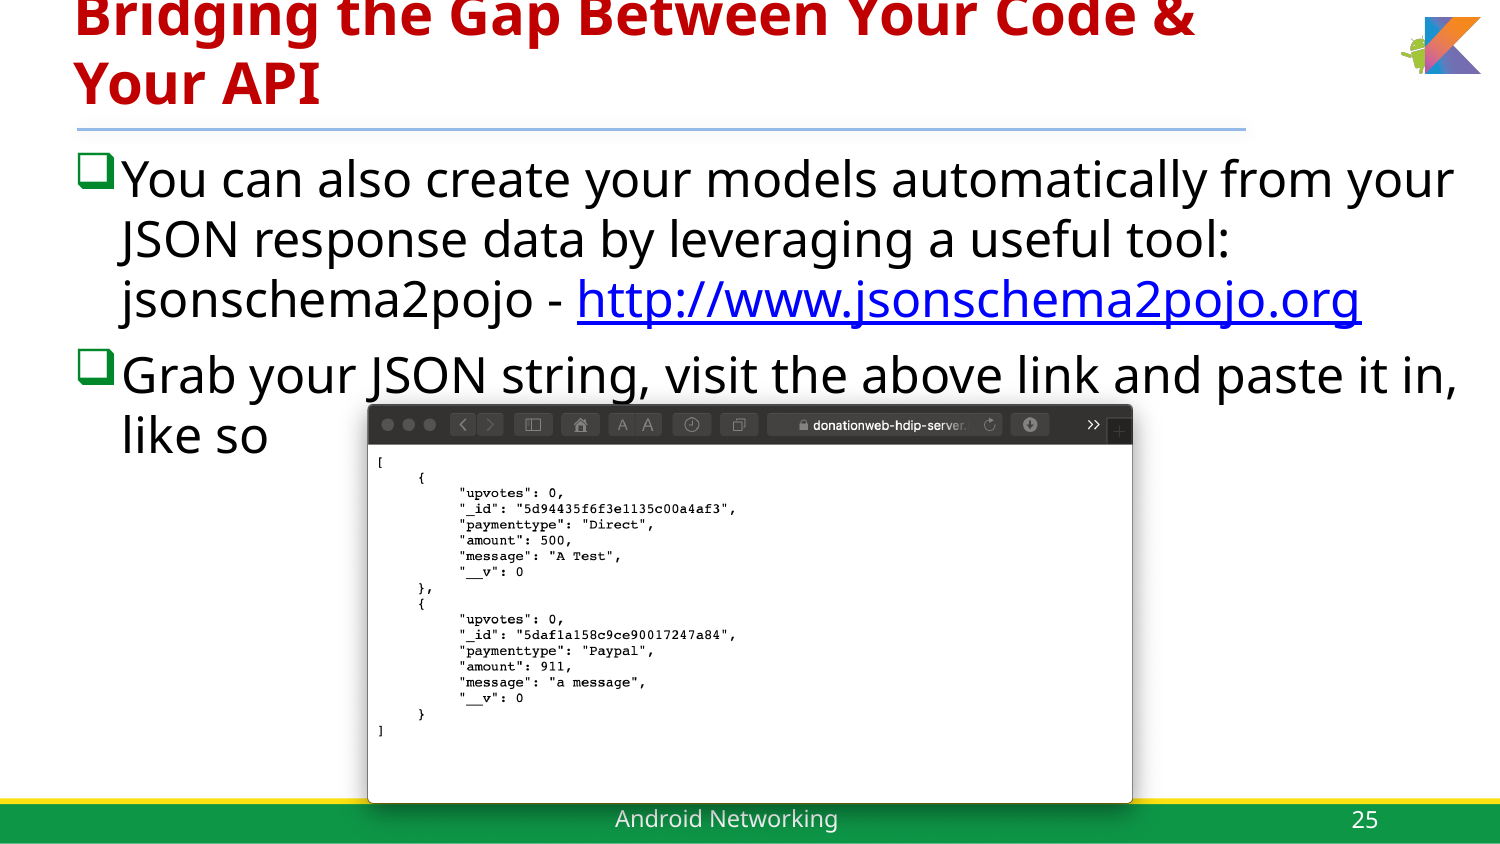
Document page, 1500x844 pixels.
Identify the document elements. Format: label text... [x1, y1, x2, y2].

picture [1401, 17, 1481, 74]
list You can also create your models automatically from your JSON response data by leveraging a useful tool: jsonschema2pojo - http://www.jsonschema2pojo.org Grab your JSON string, visit the above link and paste it in, like so [64, 137, 1477, 844]
slide_number 25 [1176, 799, 1388, 844]
picture [331, 376, 1168, 844]
title Bridging the Gap Between Your Code & Your API [64, 0, 1341, 126]
